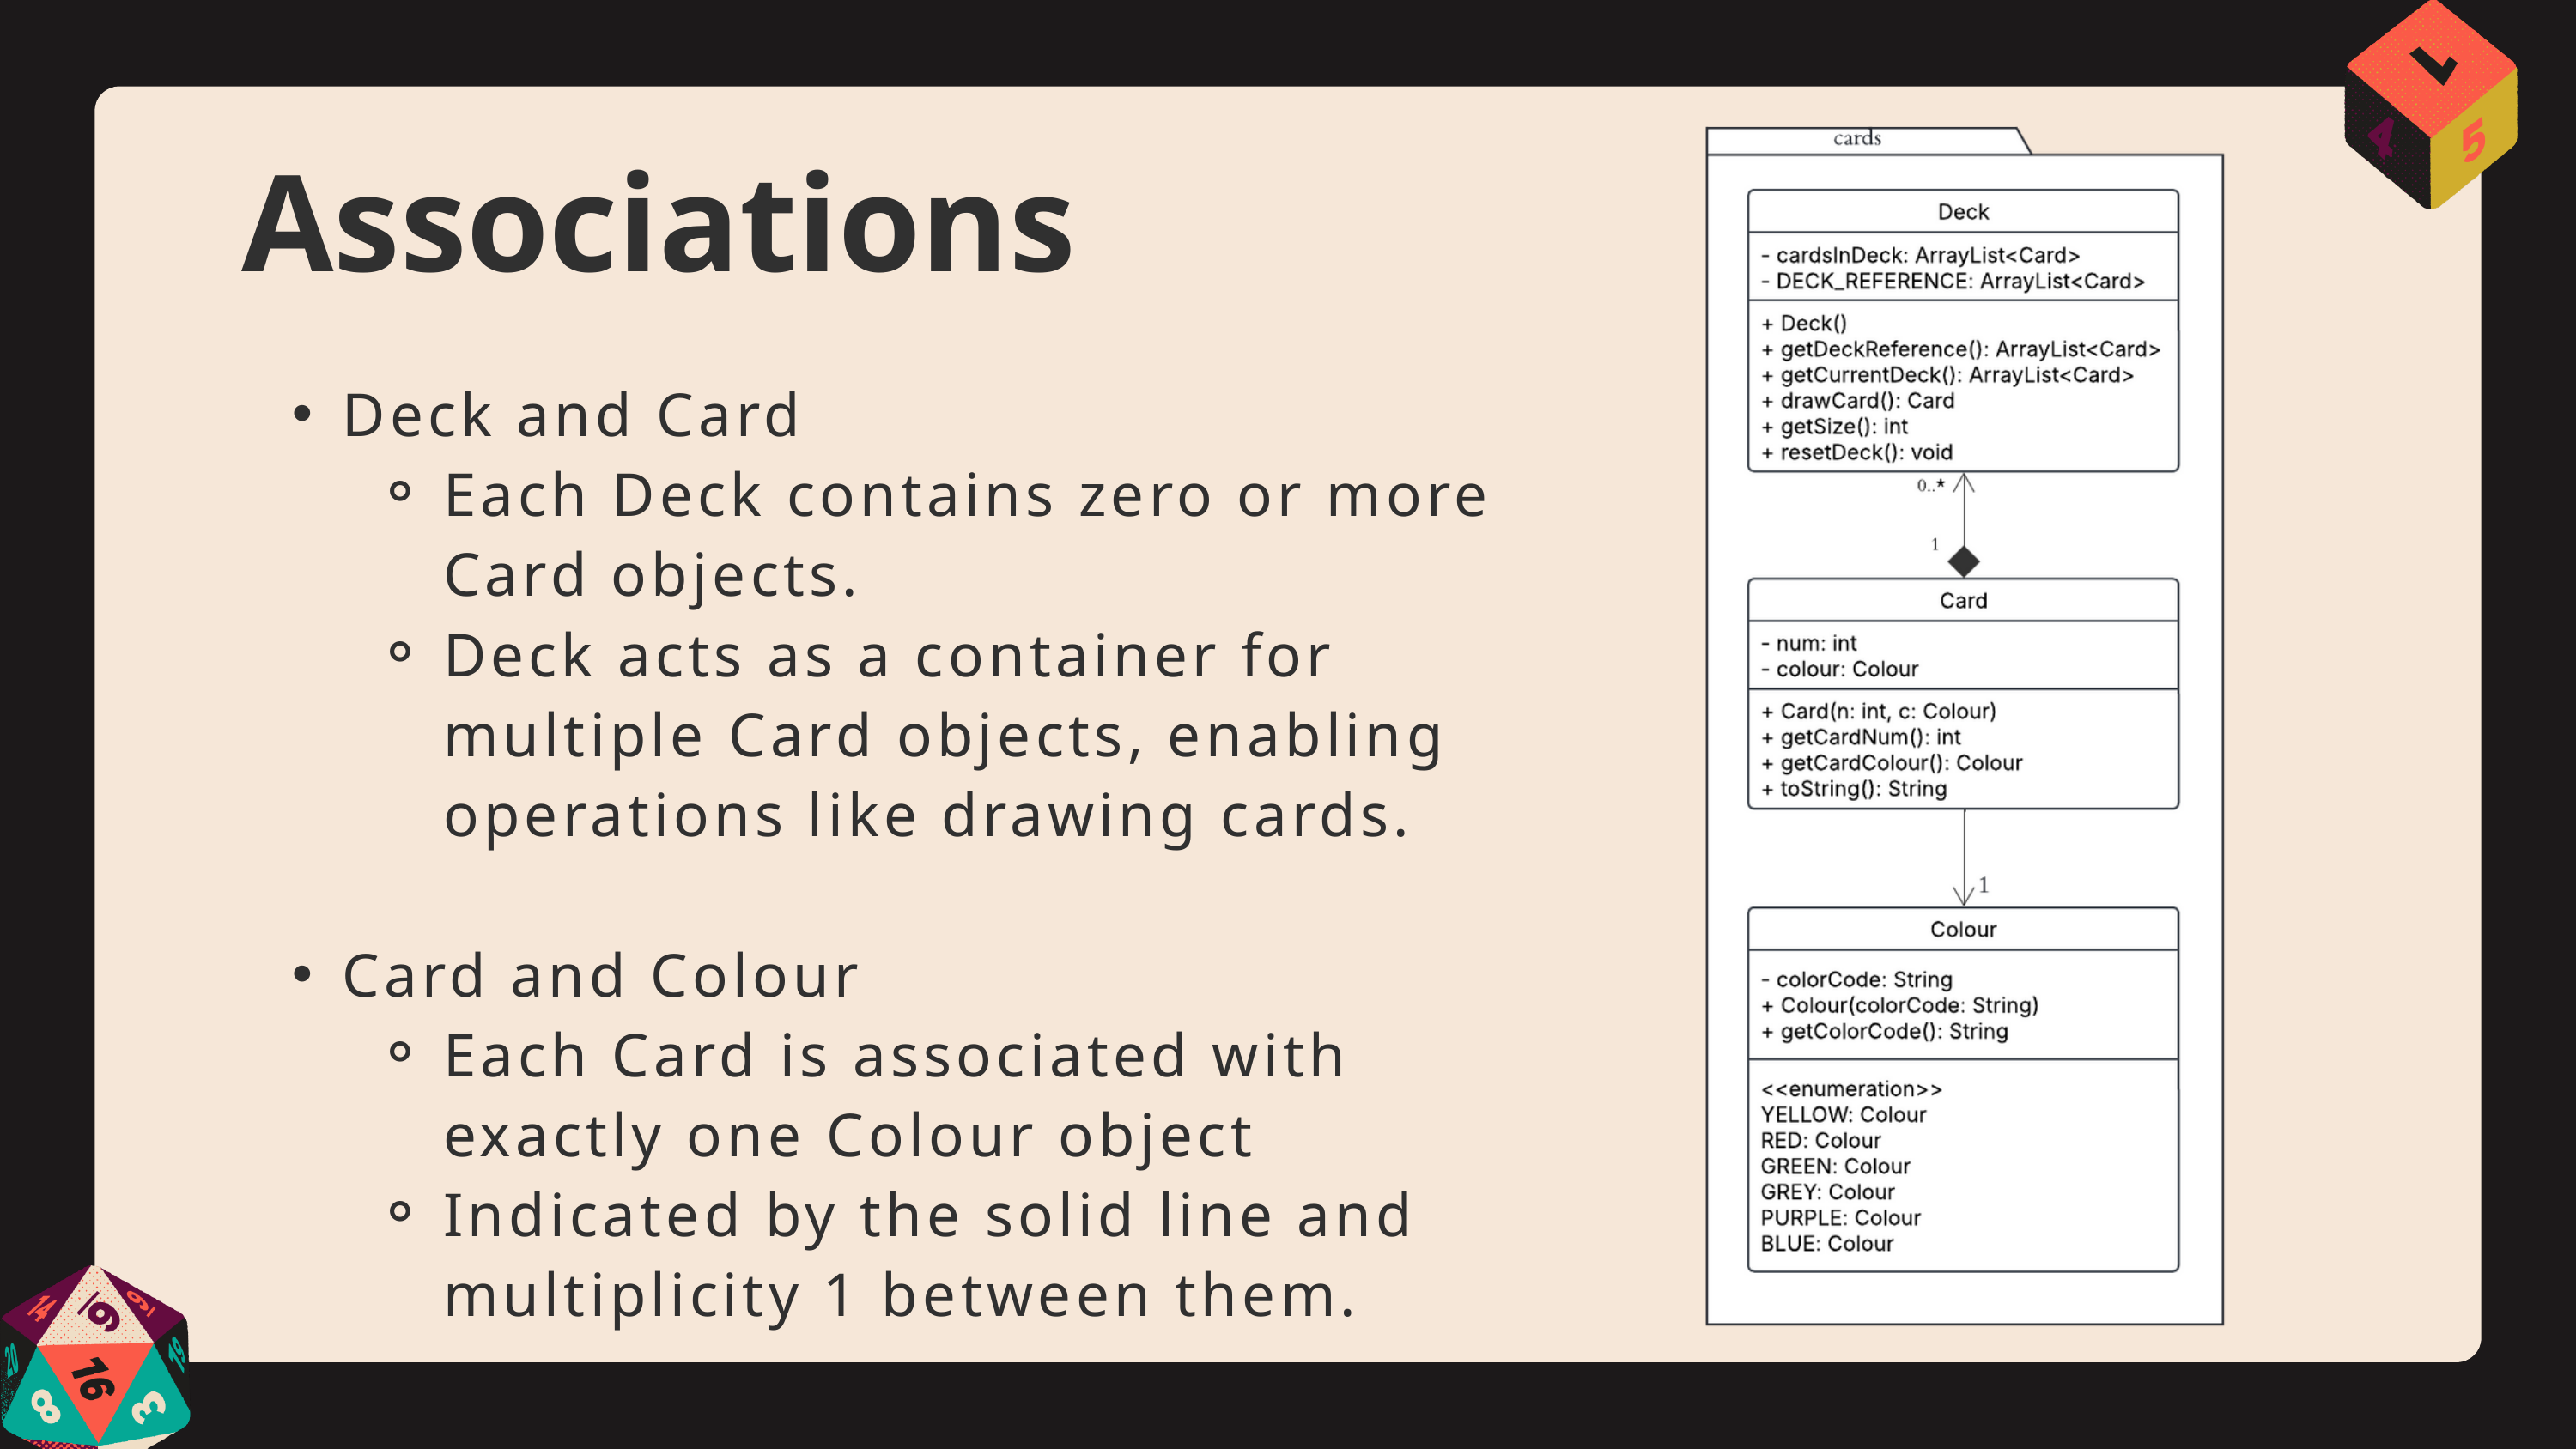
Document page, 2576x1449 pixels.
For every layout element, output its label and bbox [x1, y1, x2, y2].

text_box [0, 1265, 191, 1449]
text_box [2344, 0, 2518, 209]
text_box [94, 86, 2482, 1363]
